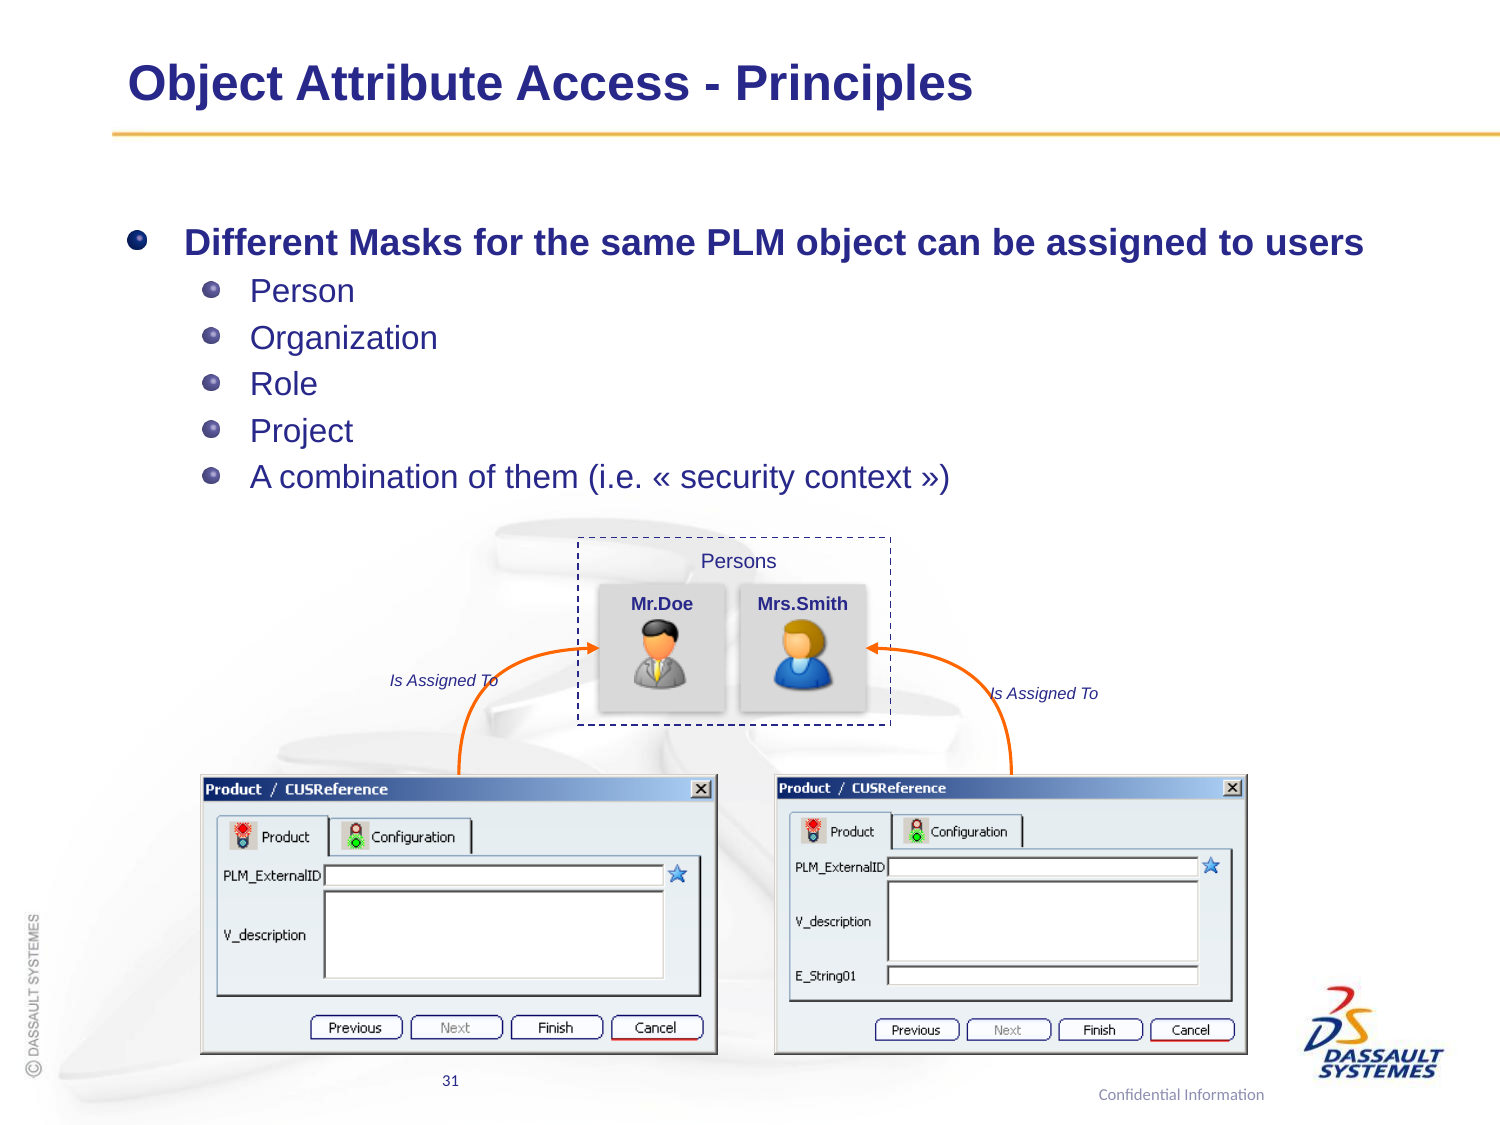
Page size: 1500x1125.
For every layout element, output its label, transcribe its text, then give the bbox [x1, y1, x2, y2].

picture [0, 0, 1500, 1125]
list Different Masks for the same PLM object can be assigned to users Person Organization Role Project A combination of them (i.e. « security context ») [112, 210, 1463, 953]
text_box Is Assigned To [1006, 674, 1160, 711]
title Object Attribute Access - Principles [112, 43, 1500, 119]
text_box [874, 638, 1003, 785]
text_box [465, 640, 593, 783]
text_box Persons [685, 540, 916, 581]
text_box [578, 537, 891, 725]
text_box Is Assigned To [375, 662, 460, 698]
